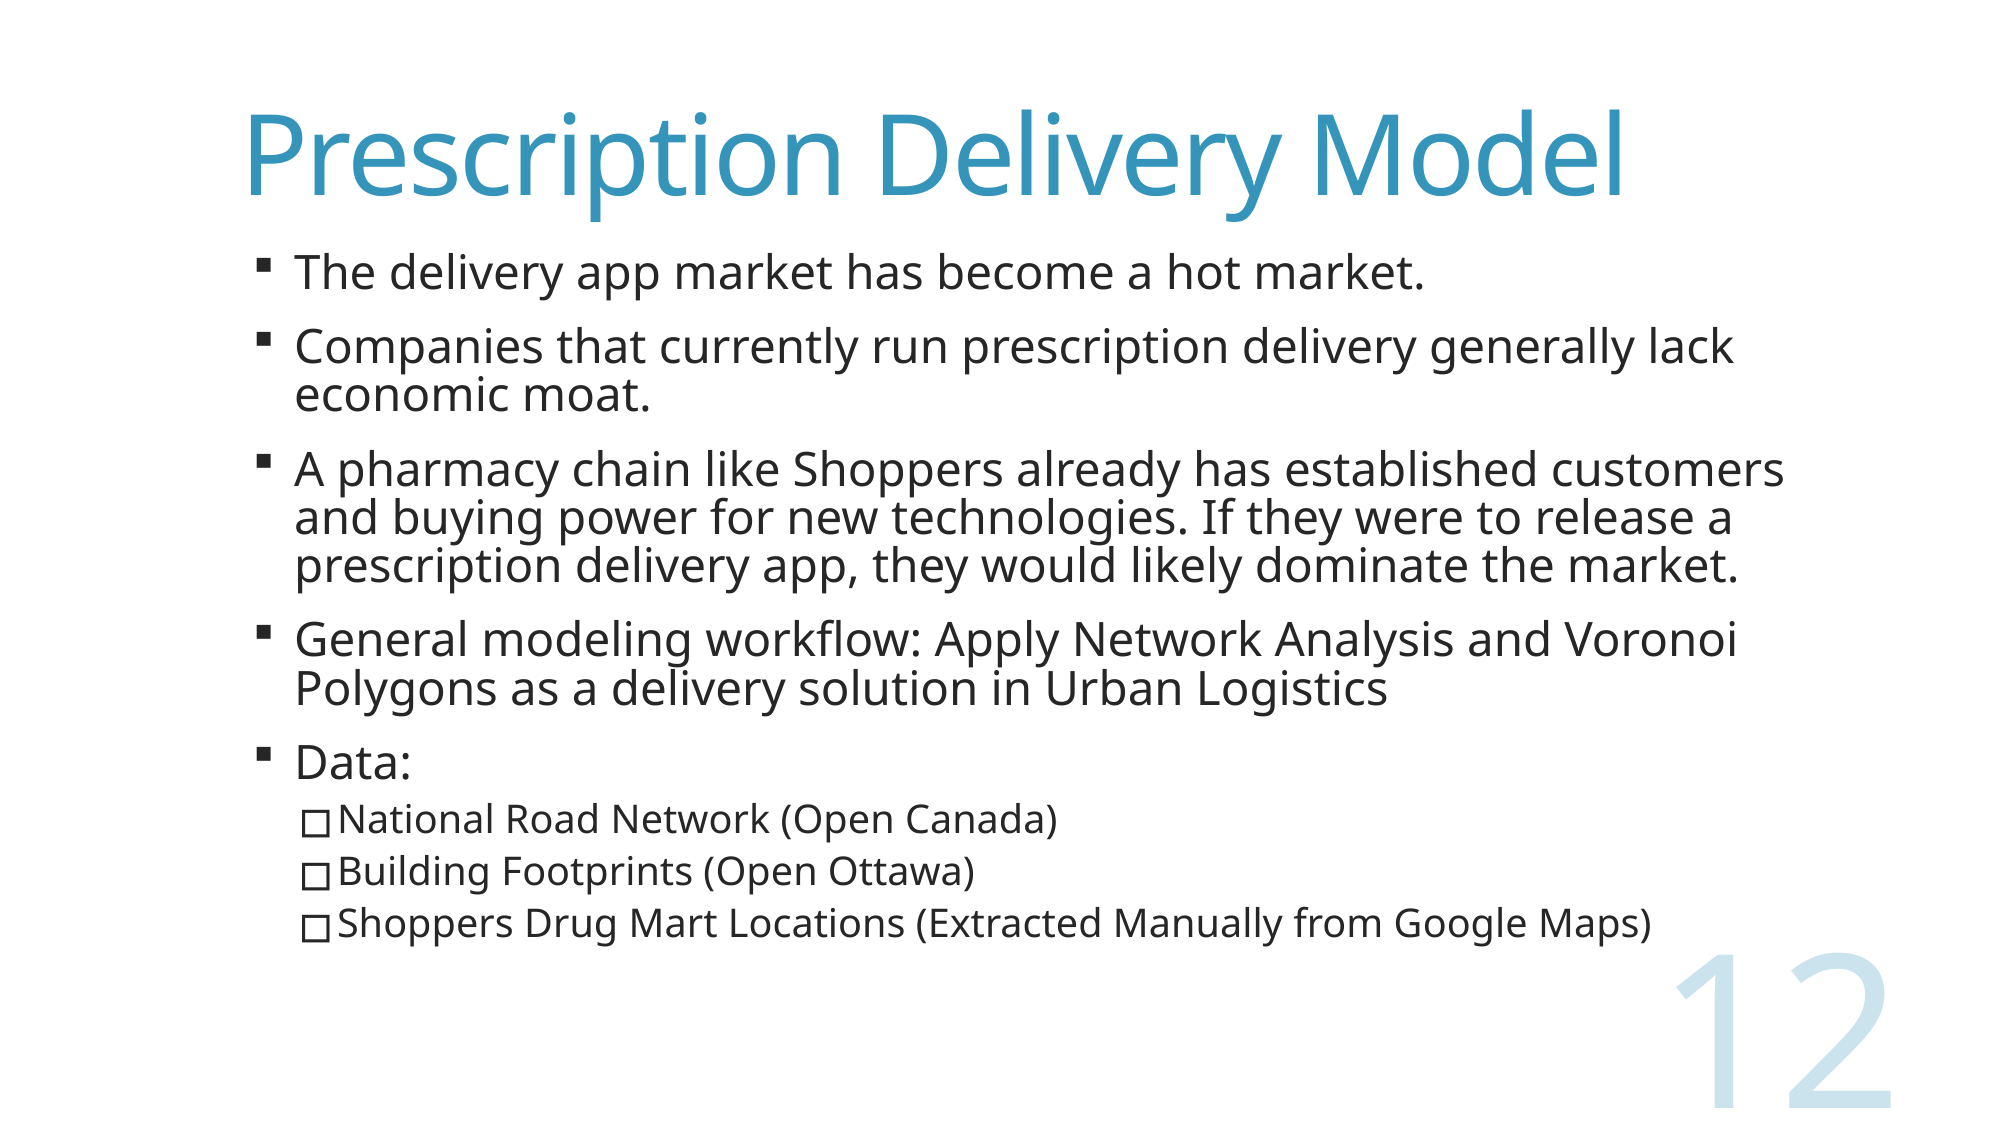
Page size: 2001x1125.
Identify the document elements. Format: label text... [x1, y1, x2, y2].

title Prescription Delivery Model [225, 112, 1800, 211]
list The delivery app market has become a hot market. Companies that currently run prescription delivery generally lack economic moat. A pharmacy chain like Shoppers already has established customers and buying power for new technologies. If they were to release a prescription delivery app, they would likely dominate the market. General modeling workflow: Apply Network Analysis and Voronoi Polygons as a delivery solution in Urban Logistics Data: National Road Network (Open Canada) Building Footprints (Open Ottawa) Shoppers Drug Mart Locations (Extracted Manually from Google Maps) [237, 243, 1813, 970]
slide_number 12 [1437, 963, 1918, 1125]
